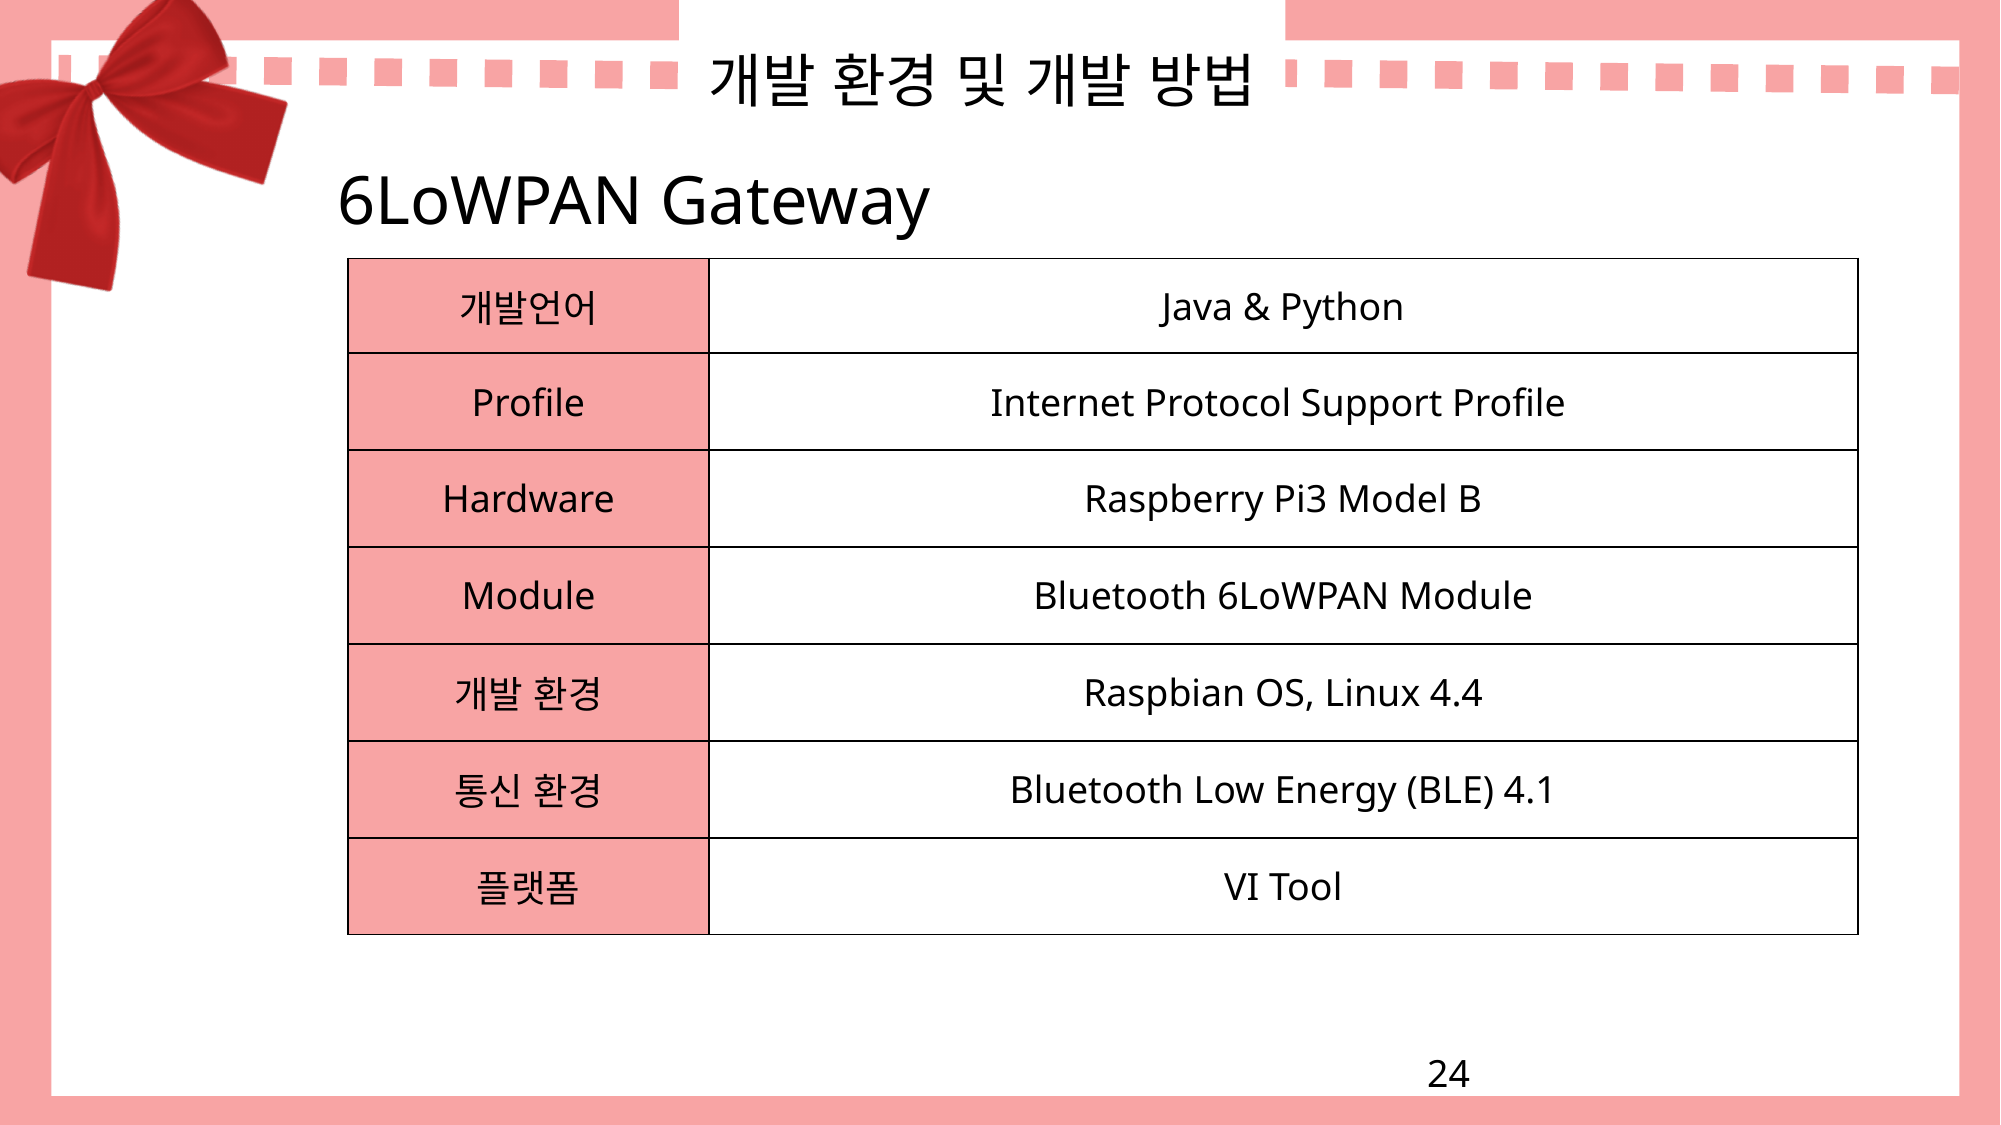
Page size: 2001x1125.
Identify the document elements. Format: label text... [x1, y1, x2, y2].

table_cell Hardware [349, 451, 708, 546]
table_cell Bluetooth 6LoWPAN Module [710, 548, 1857, 643]
table_cell 플랫폼 [349, 839, 708, 934]
table_cell Module [349, 548, 708, 643]
table_header Java & Python [710, 259, 1857, 352]
table_cell Internet Protocol Support Profile [710, 354, 1857, 449]
table_cell Raspberry Pi3 Model B [710, 451, 1857, 546]
table_cell Profile [349, 354, 708, 449]
table_cell VI Tool [710, 839, 1857, 934]
table_header 개발언어 [349, 259, 708, 352]
title 개발 환경 및 개발 방법 [679, 0, 1286, 168]
table_cell Raspbian OS, Linux 4.4 [710, 645, 1857, 740]
table_cell Bluetooth Low Energy (BLE) 4.1 [710, 742, 1857, 837]
text_box 6LoWPAN Gateway [322, 150, 946, 246]
table_cell 개발 환경 [349, 645, 708, 740]
table_cell 통신 환경 [349, 742, 708, 837]
picture [0, 0, 322, 321]
